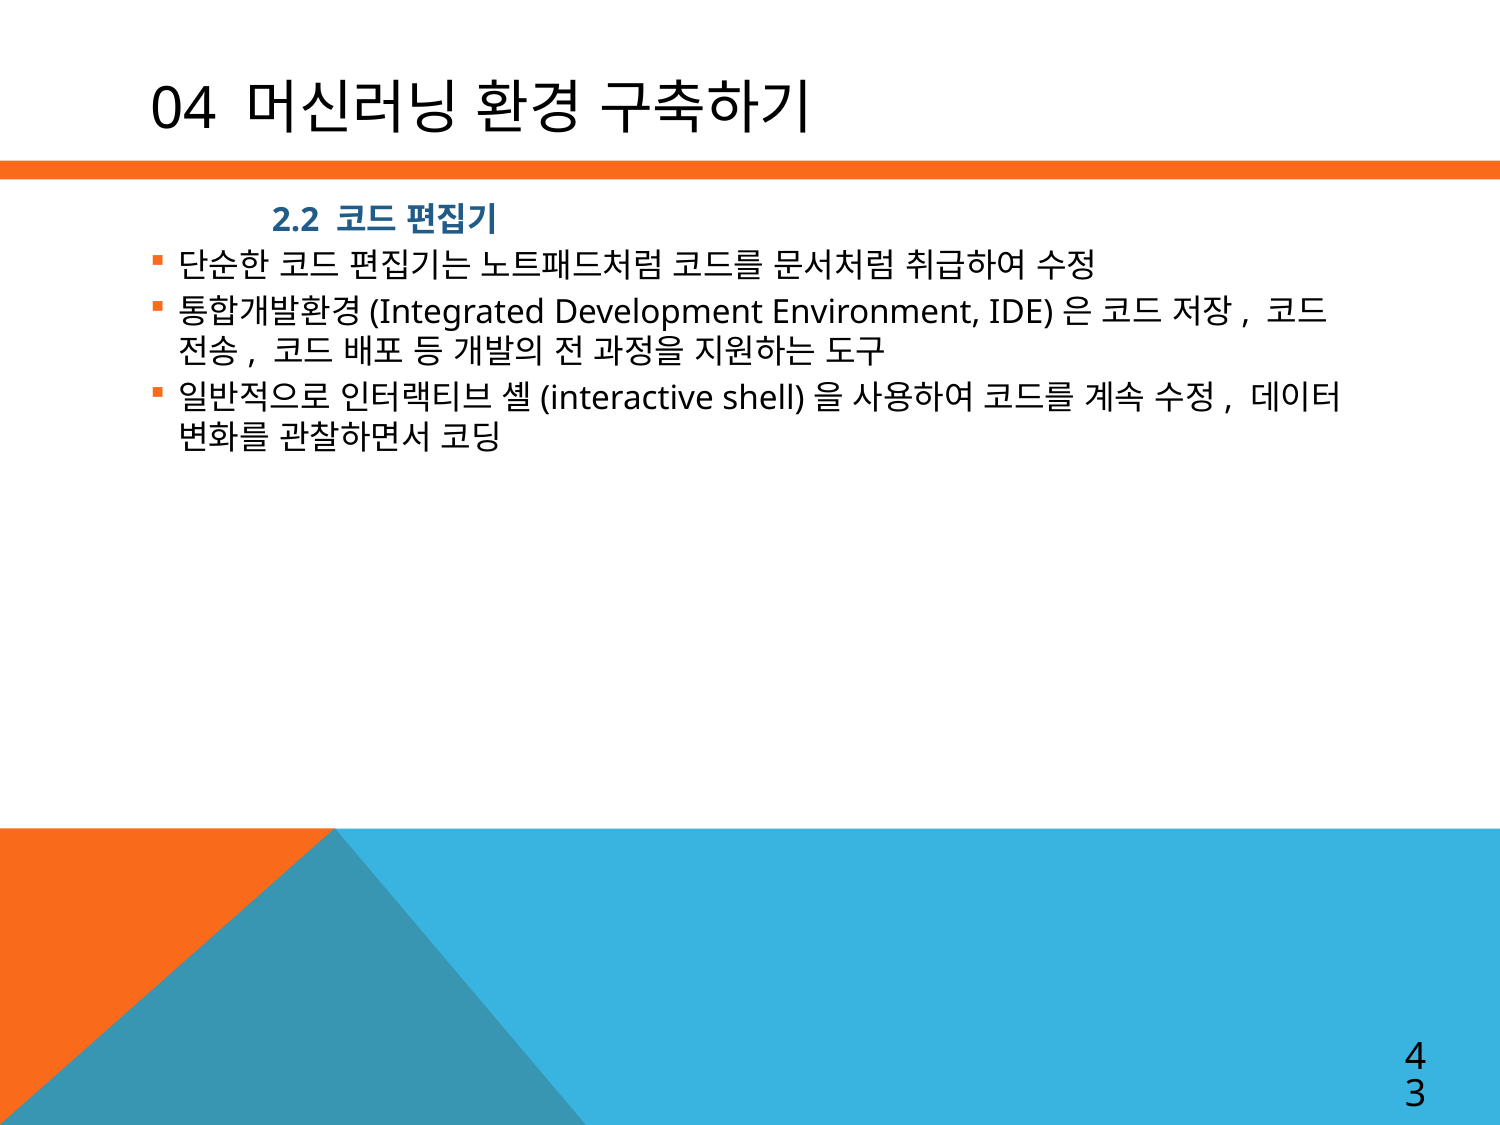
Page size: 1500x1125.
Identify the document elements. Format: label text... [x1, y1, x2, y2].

slide_number 43 [1378, 1012, 1461, 1095]
list 2.2 코드 편집기 단순한 코드 편집기는 노트패드처럼 코드를 문서처럼 취급하여 수정 통합개발환경(Integrated Development Environment, IDE)은 코드 저장, 코드 전송, 코드 배포 등 개발의 전 과정을 지원하는 도구 일반적으로 인터랙티브 셸(interactive shell)을 사용하여 코드를 계속 수정, 데이터 변화를 관찰하면서 코딩 [135, 180, 1369, 768]
title 04 머신러닝 환경 구축하기 [135, 60, 1369, 150]
